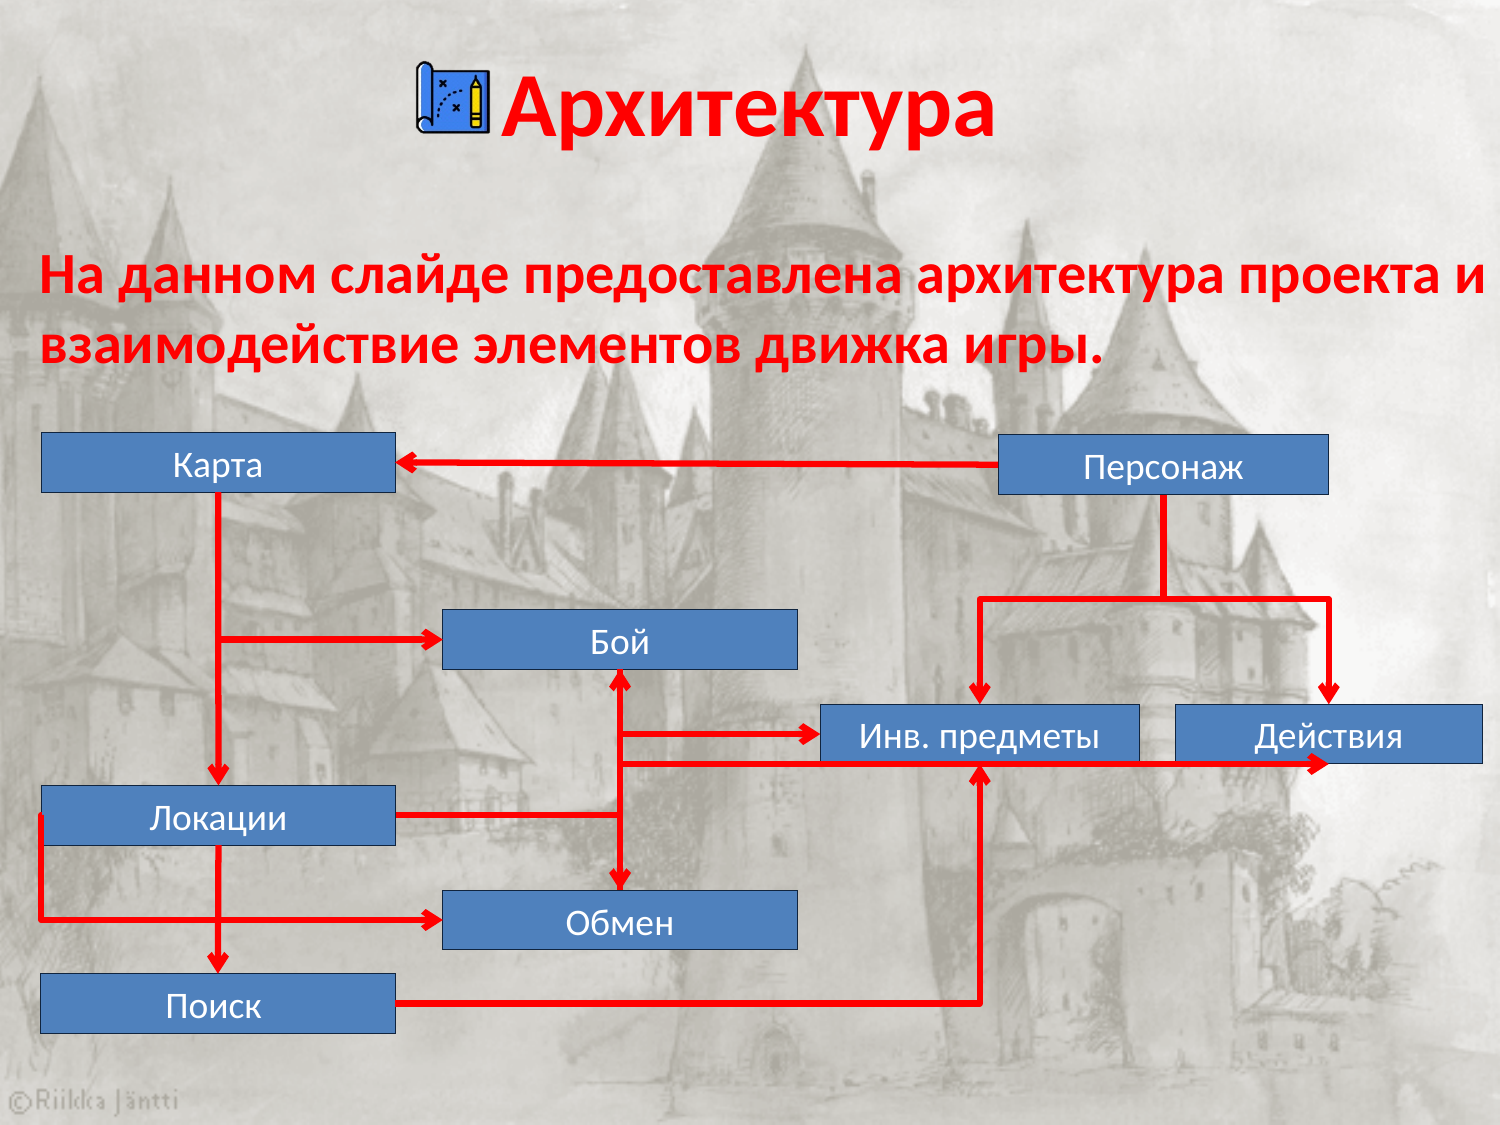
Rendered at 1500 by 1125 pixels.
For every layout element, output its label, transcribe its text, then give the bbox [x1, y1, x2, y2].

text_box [41, 815, 444, 921]
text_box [1141, 516, 1351, 683]
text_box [256, 453, 405, 680]
text_box Карта [41, 432, 396, 493]
picture [392, 54, 514, 141]
text_box Поиск [40, 973, 396, 1034]
text_box Бой [442, 609, 798, 670]
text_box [509, 779, 731, 783]
text_box Локации [41, 785, 388, 814]
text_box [394, 764, 921, 1005]
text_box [409, 462, 921, 466]
text_box Инв. предметы [820, 704, 921, 761]
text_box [1027, 507, 1177, 692]
text_box На данном слайде предоставлена архитектура проекта и взаимодействие элементов движка игры. [24, 228, 1500, 383]
text_box Персонаж [1027, 434, 1329, 495]
text_box Действия [1175, 704, 1483, 764]
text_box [395, 670, 621, 763]
title Архитектура [0, 0, 1500, 200]
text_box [926, 362, 1022, 1073]
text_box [642, 711, 799, 913]
text_box Инв. предметы [1027, 704, 1140, 761]
